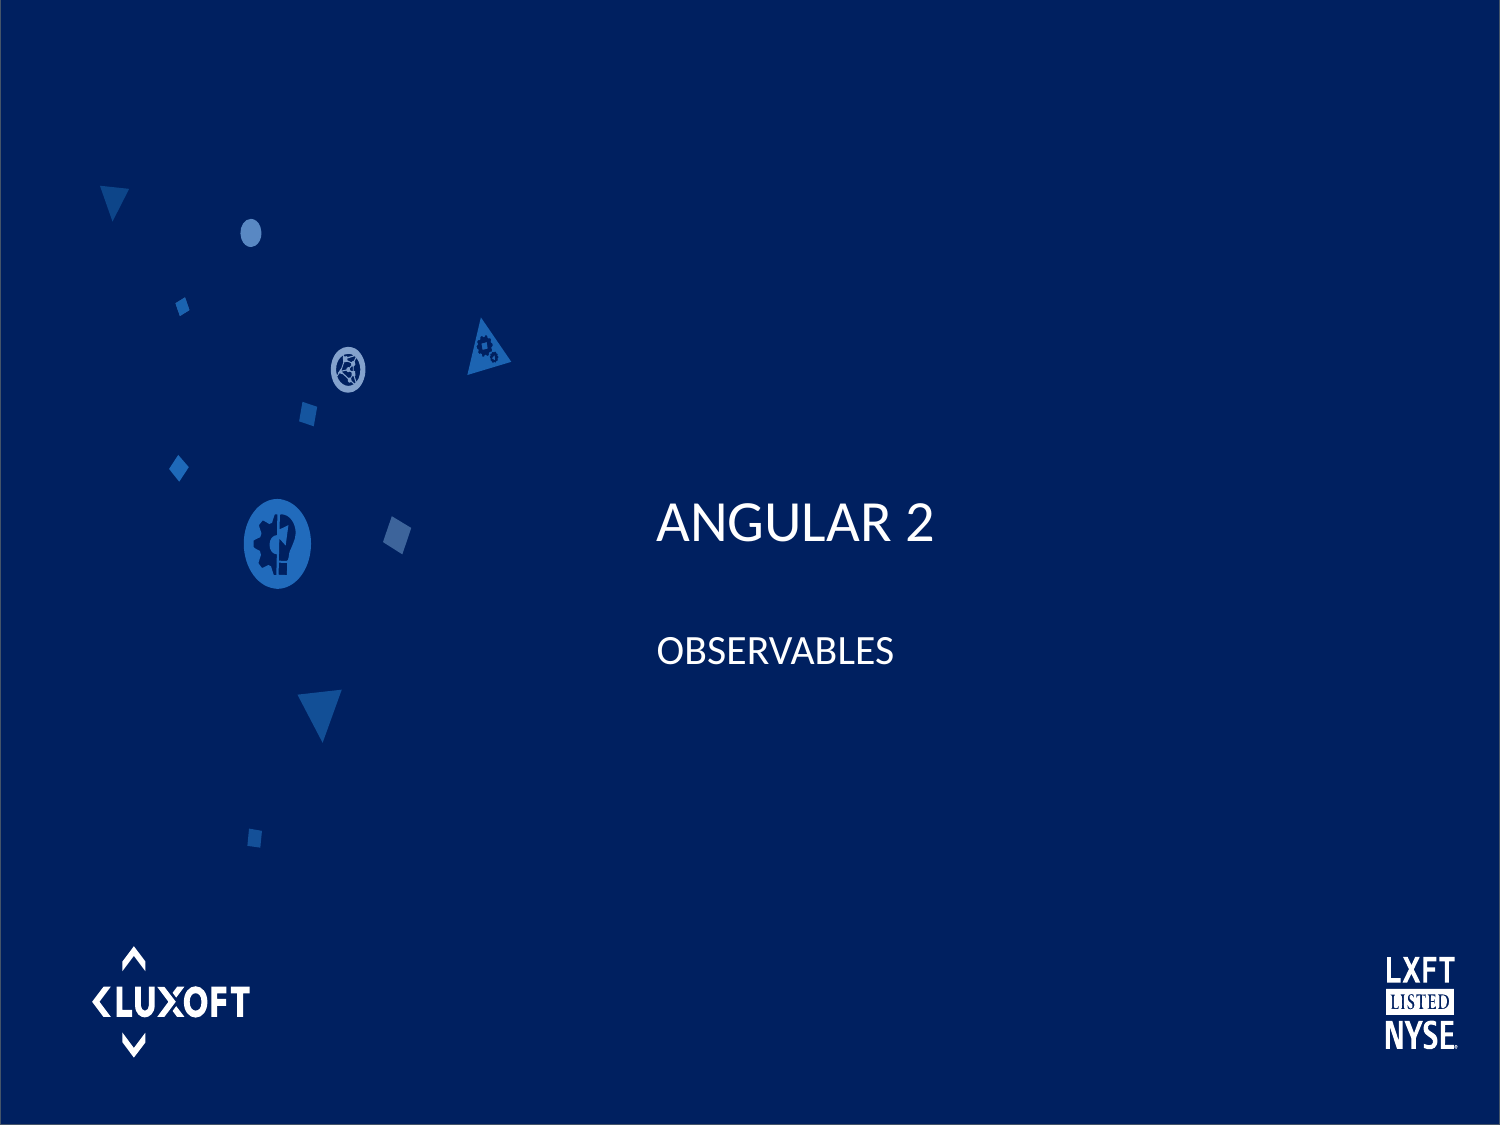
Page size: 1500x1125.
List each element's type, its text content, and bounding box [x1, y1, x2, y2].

title Angular 2 observables [645, 327, 1458, 829]
